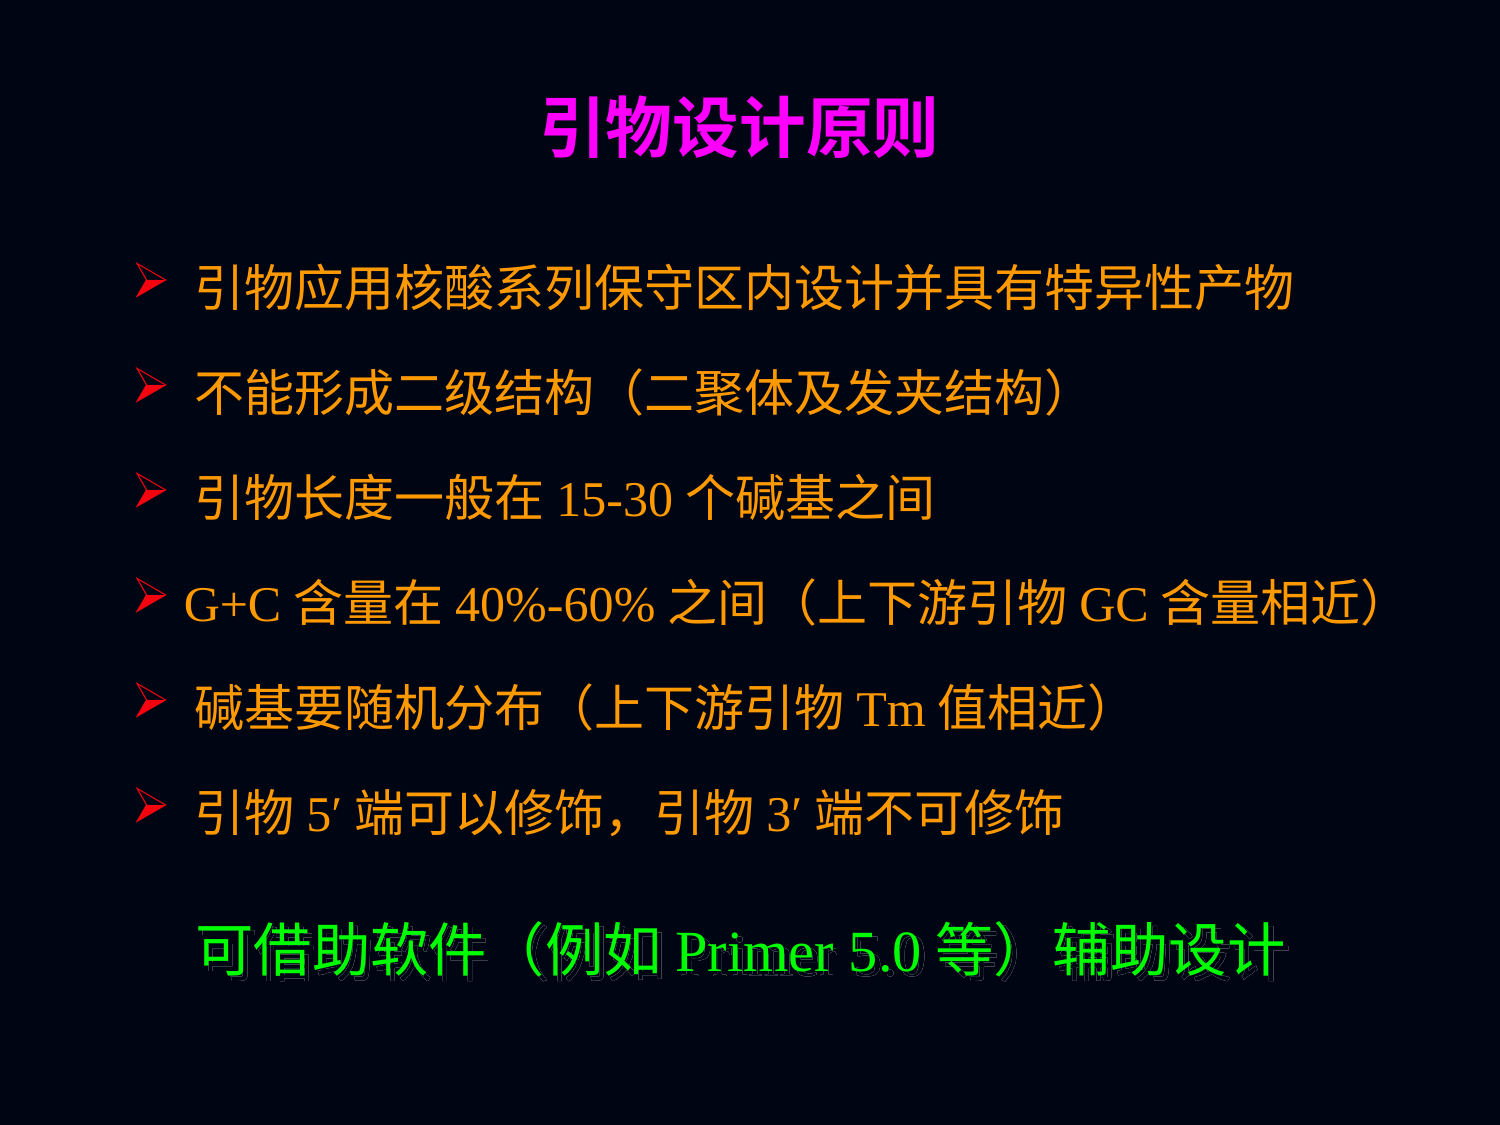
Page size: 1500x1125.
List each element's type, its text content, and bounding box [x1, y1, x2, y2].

text_box 引物应用核酸系列保守区内设计并具有特异性产物 不能形成二级结构（二聚体及发夹结构） 引物长度一般在15-30个碱基之间 G+C含量在40%-60%之间（上下游引物GC含量相近） 碱基要随机分布（上下游引物Tm值相近） 引物5′端可以修饰，引物3′端不可修饰 [116, 204, 1438, 850]
text_box 可借助软件（例如Primer 5.0等）辅助设计 [173, 870, 1308, 1009]
title 引物设计原则 [101, 31, 1378, 220]
